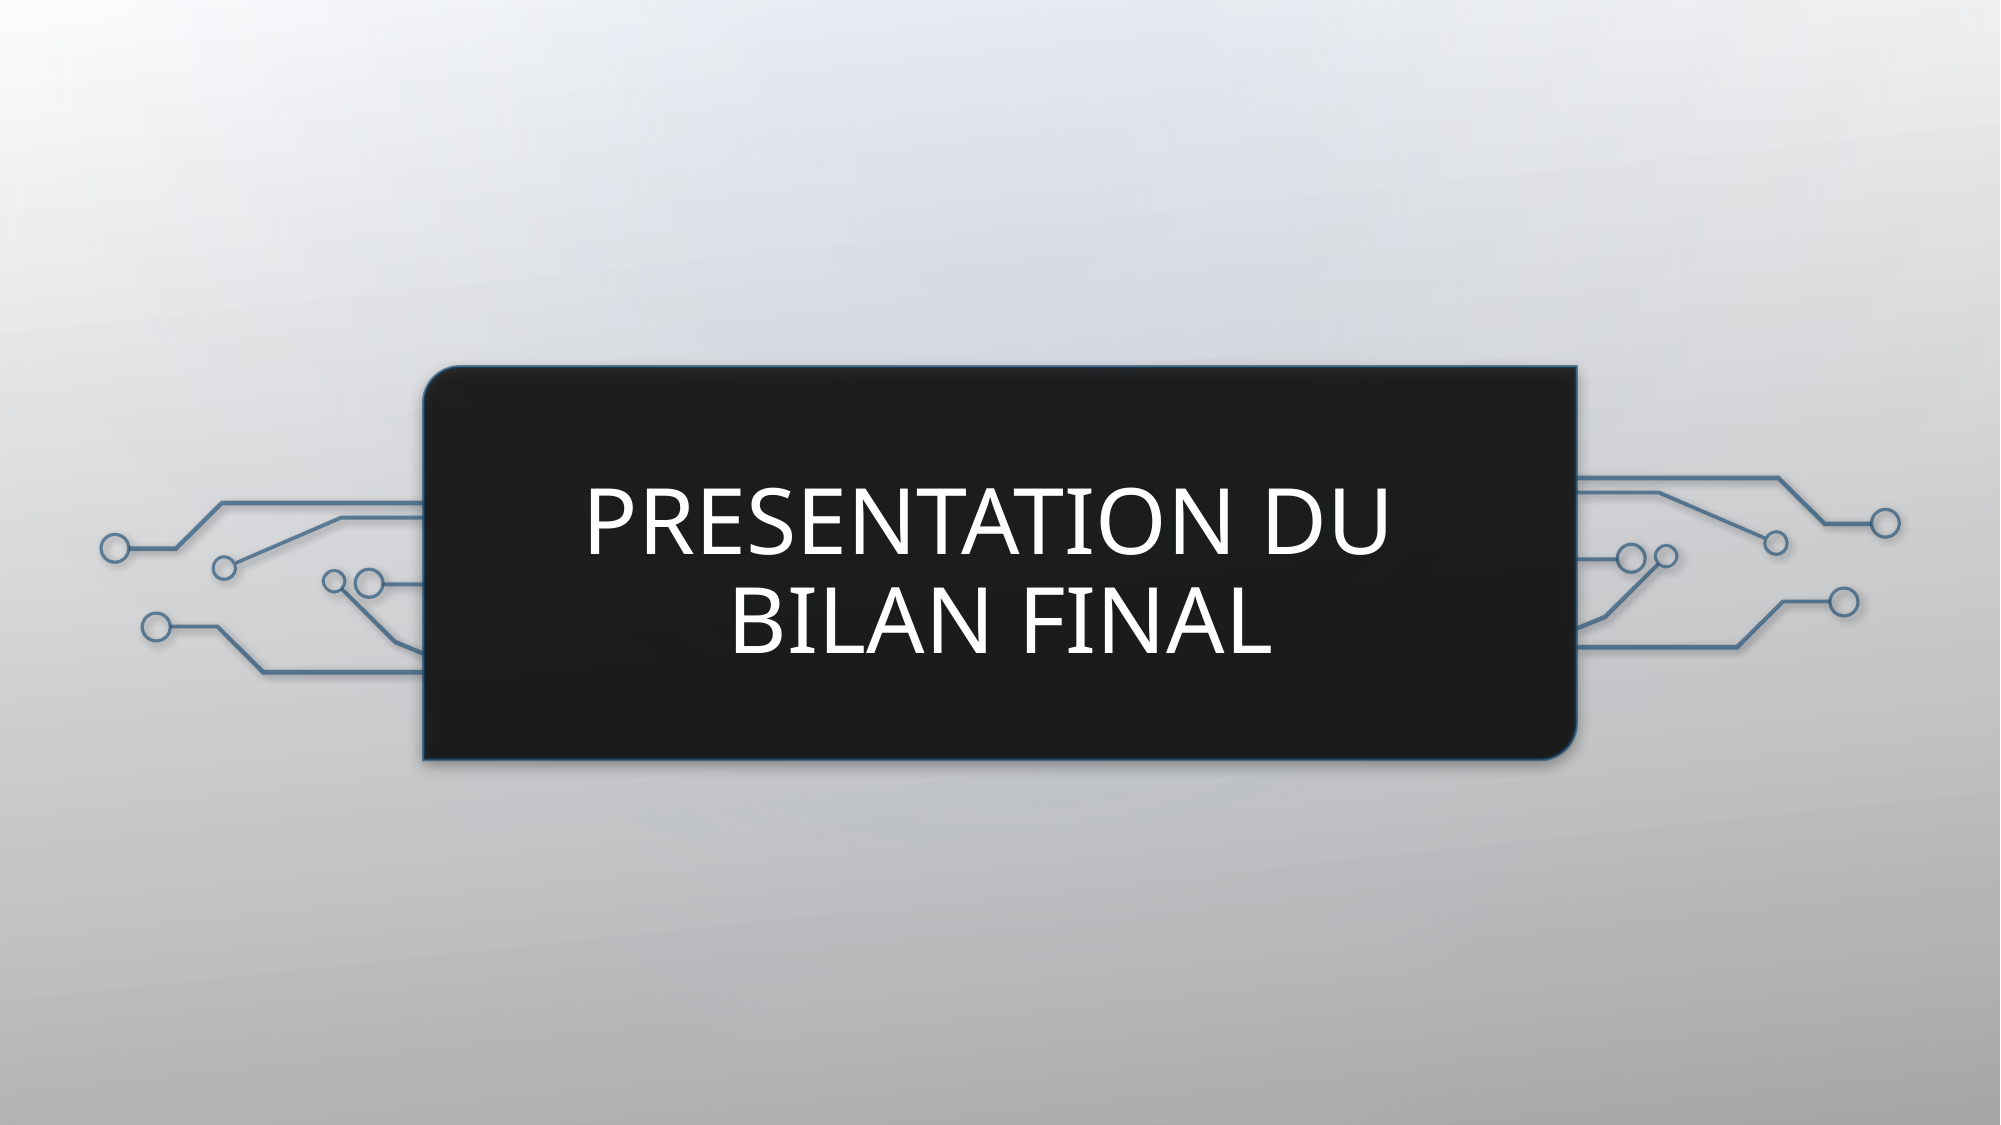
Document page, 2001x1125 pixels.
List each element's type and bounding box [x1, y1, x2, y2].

text_box [0, 0, 2000, 1125]
text_box [99, 475, 1902, 675]
